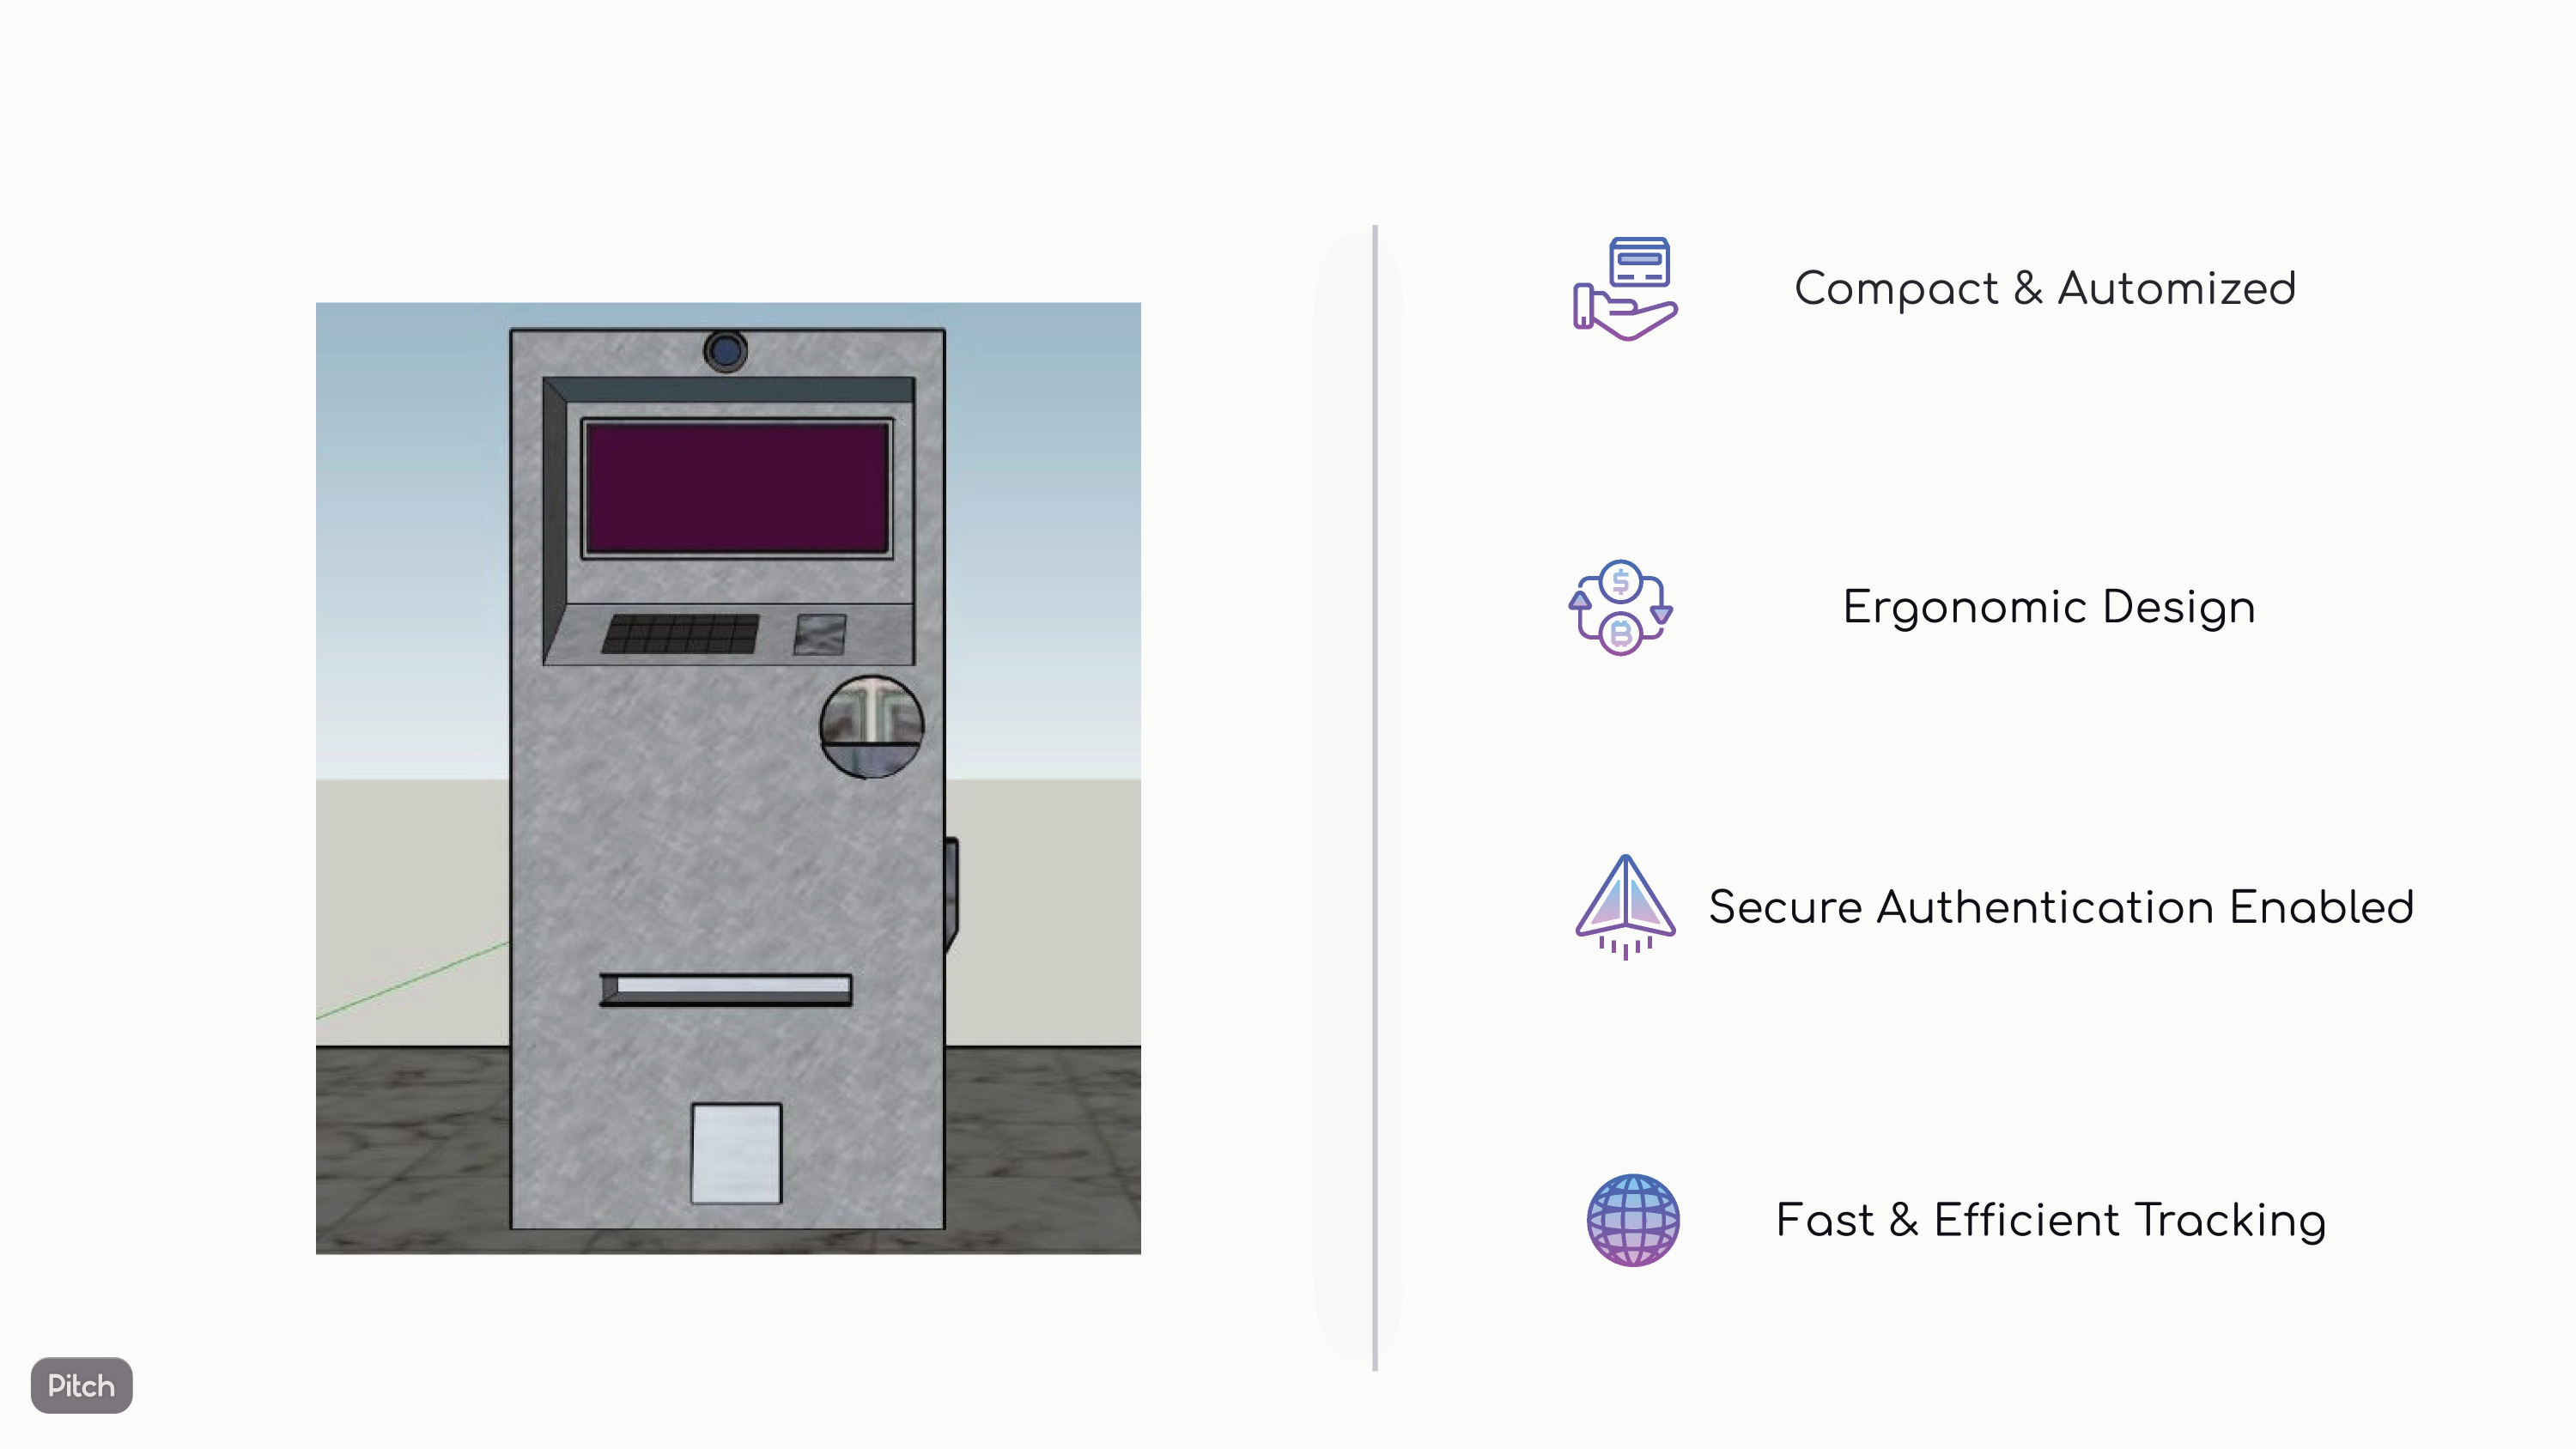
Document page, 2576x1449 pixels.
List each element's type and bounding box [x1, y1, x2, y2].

text_box [0, 0, 2576, 1449]
